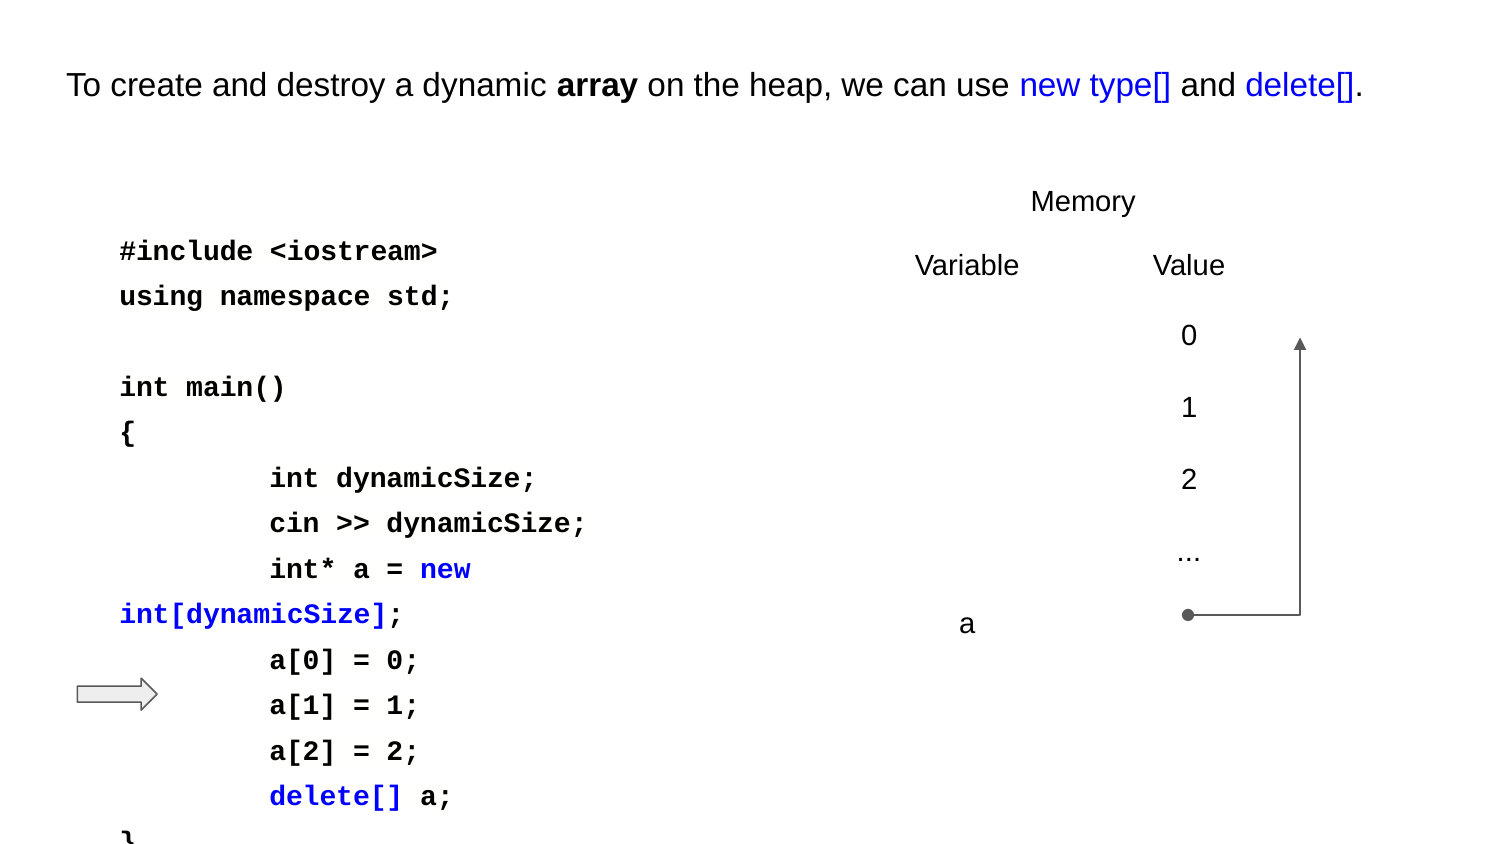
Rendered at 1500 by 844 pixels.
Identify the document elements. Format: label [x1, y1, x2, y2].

table_header [856, 250, 1300, 304]
text_box [818, 166, 1348, 250]
text_box [1163, 304, 1301, 627]
title [51, 48, 1449, 140]
text_box [77, 205, 724, 821]
table_cell [856, 304, 1300, 808]
